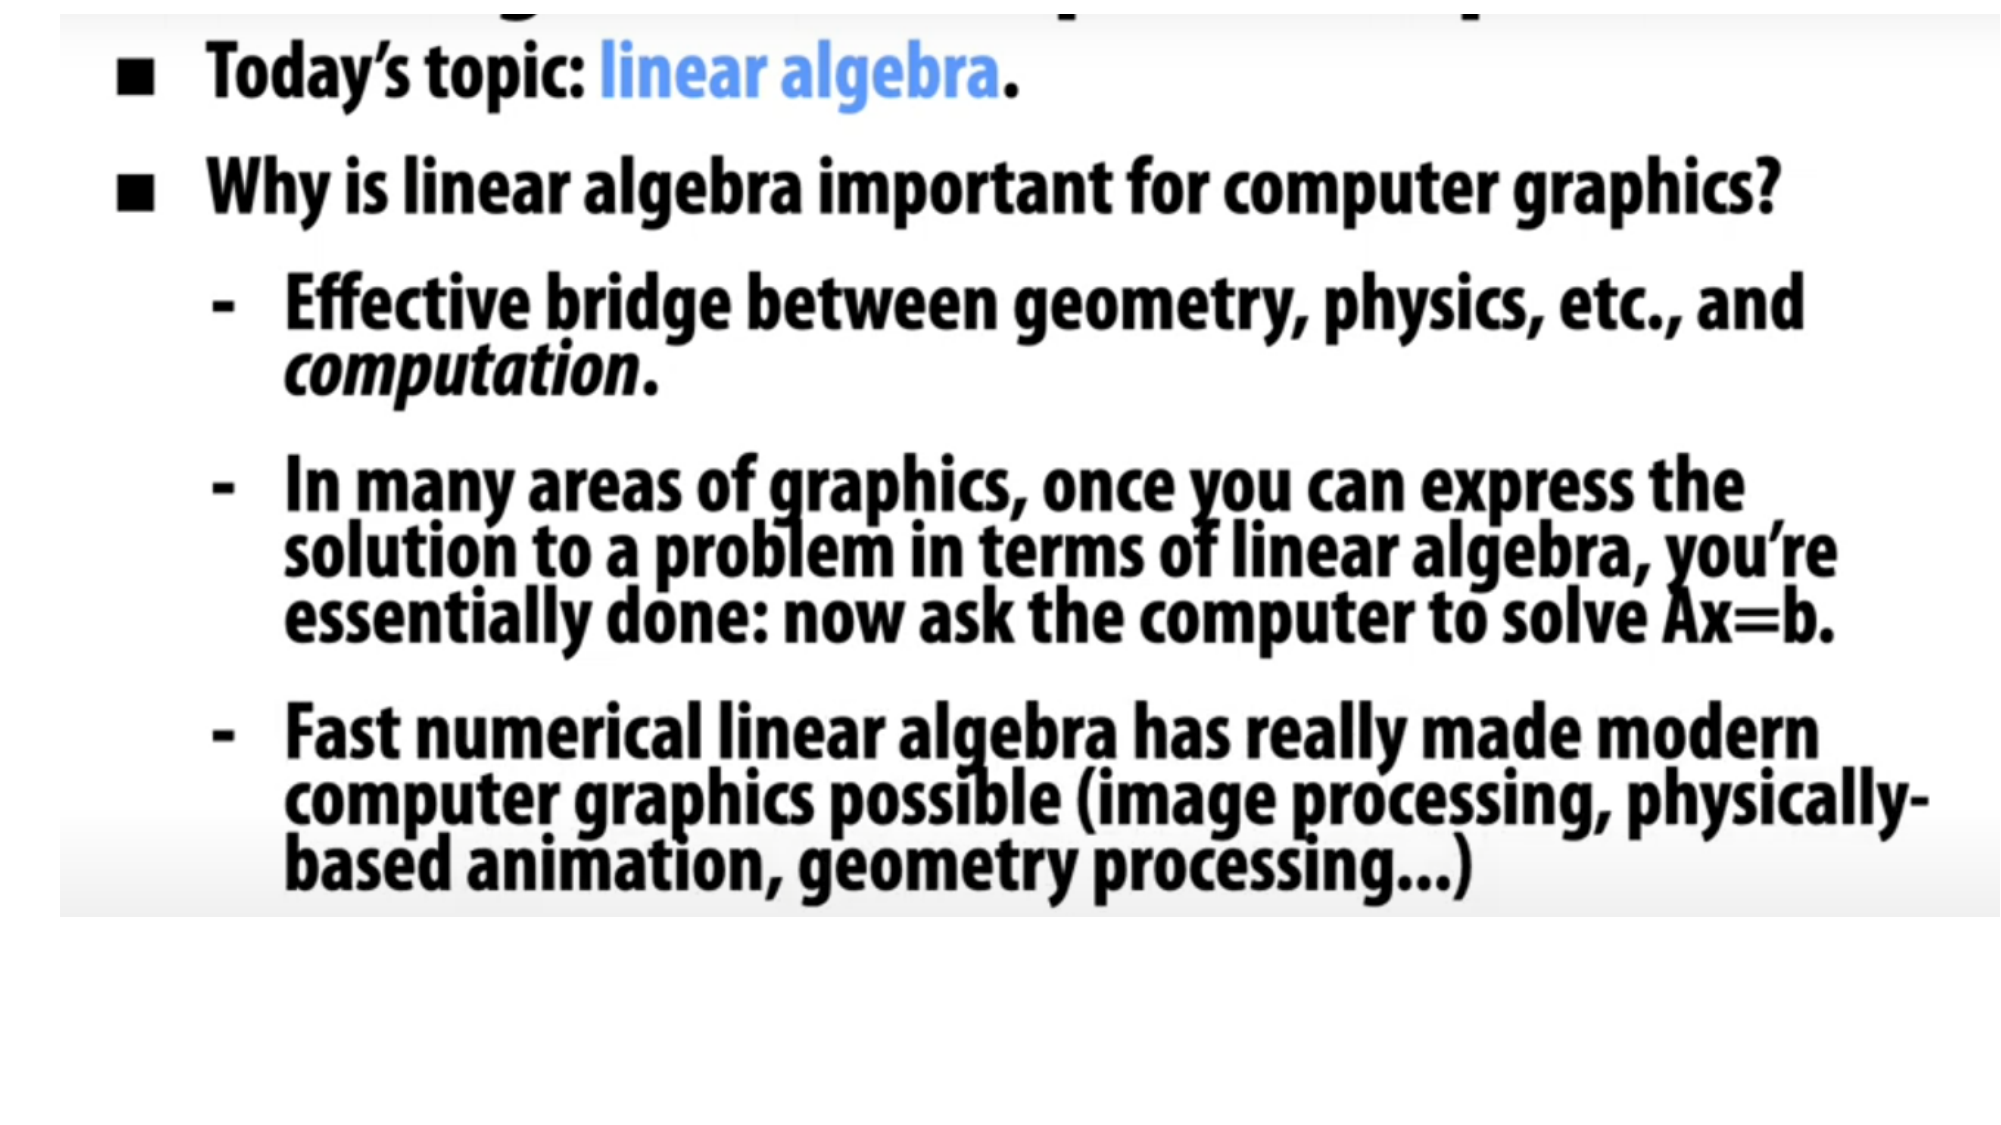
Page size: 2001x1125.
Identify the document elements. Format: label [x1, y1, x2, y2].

picture [60, 14, 2000, 917]
